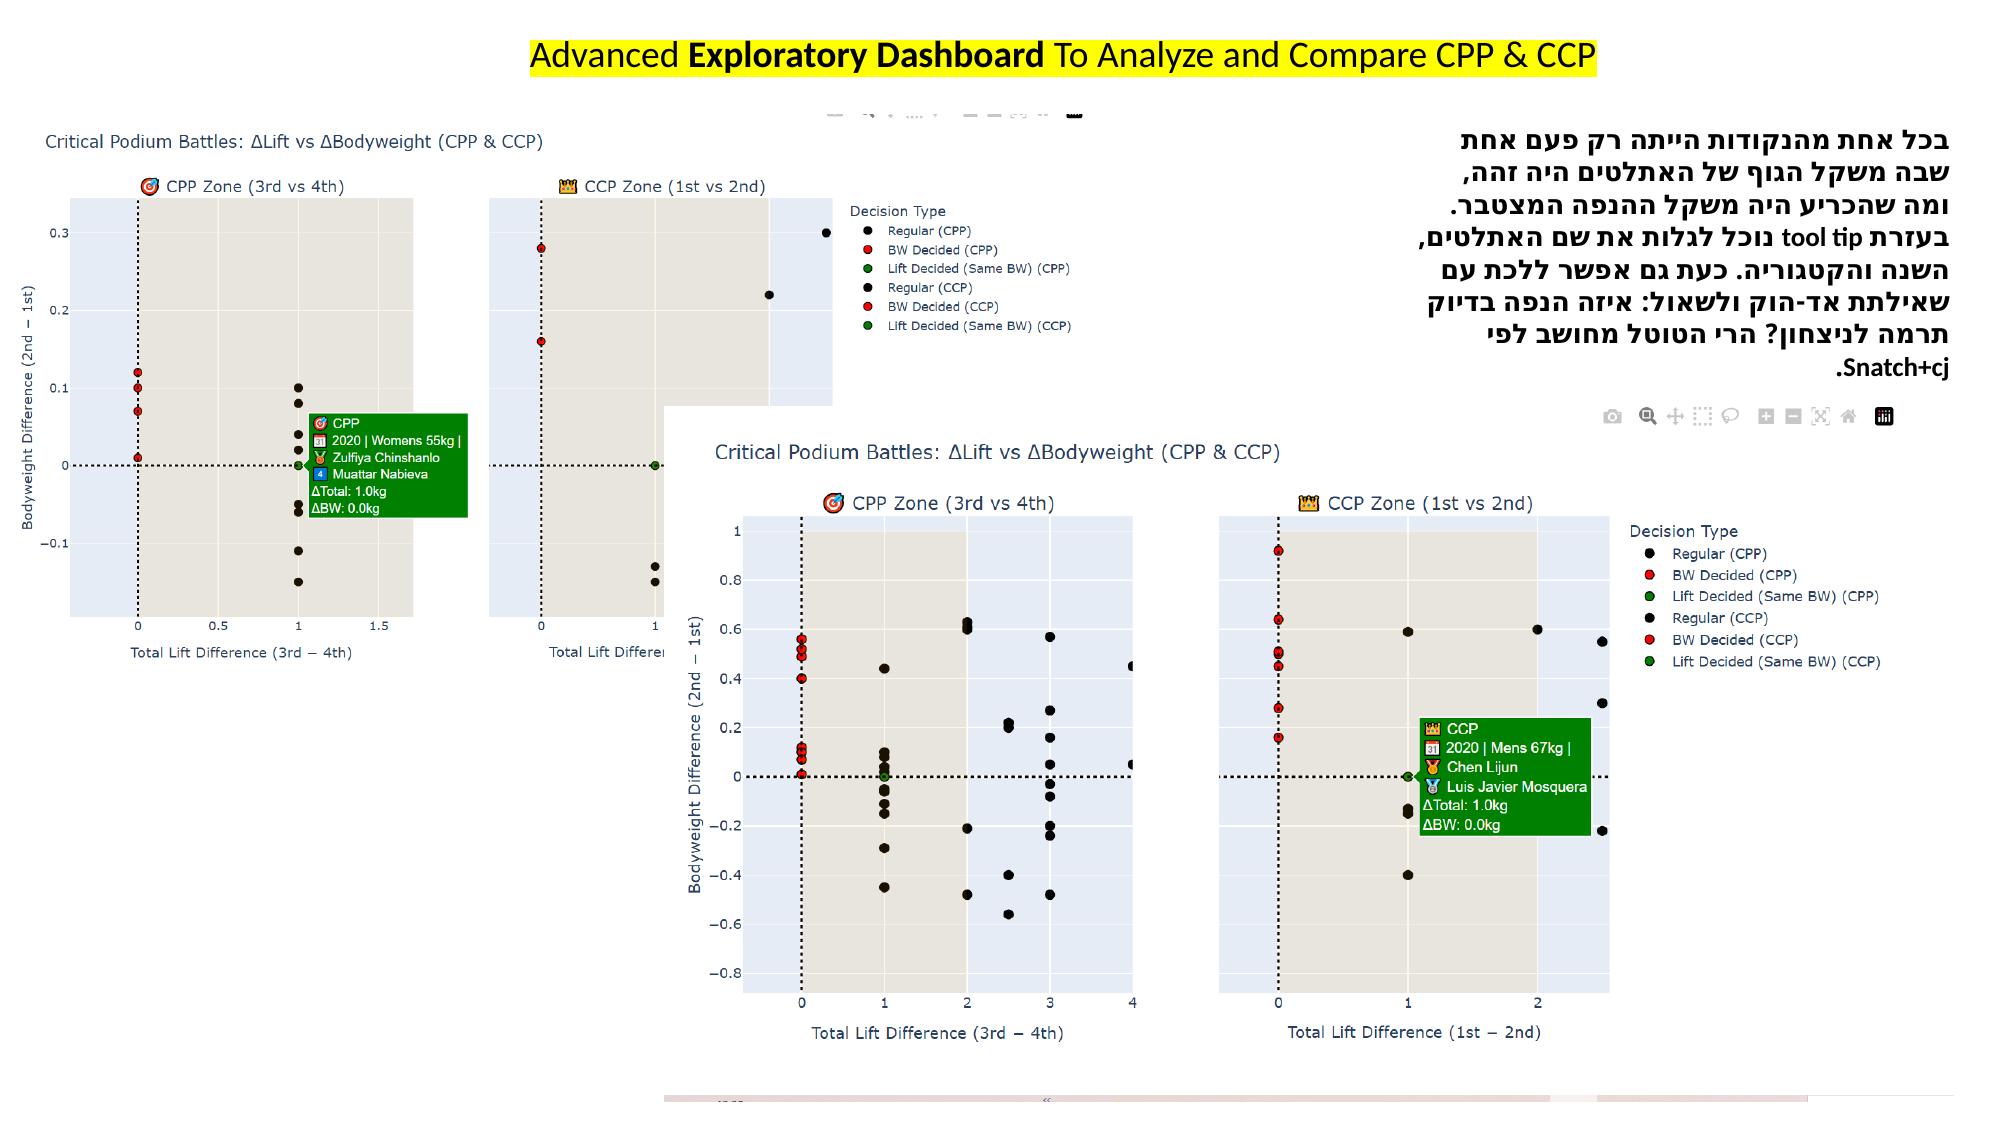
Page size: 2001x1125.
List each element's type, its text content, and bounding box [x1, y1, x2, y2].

text_box בכל אחת מהנקודות הייתה רק פעם אחת שבה משקל הגוף של האתלטים היה זהה, ומה שהכריע היה משקל ההנפה המצטבר. בעזרת tool tip נוכל לגלות את שם האתלטים, השנה והקטגוריה. כעת גם אפשר ללכת עם שאילתת אד-הוק ולשאול: איזה הנפה בדיוק תרמה לניצחון? הרי הטוטל מחושב לפי Snatch+cj. [1400, 114, 1965, 390]
text_box Advanced Exploratory Dashboard To Analyze and Compare CPP & CCP [494, 22, 1612, 83]
picture [0, 114, 1954, 1102]
